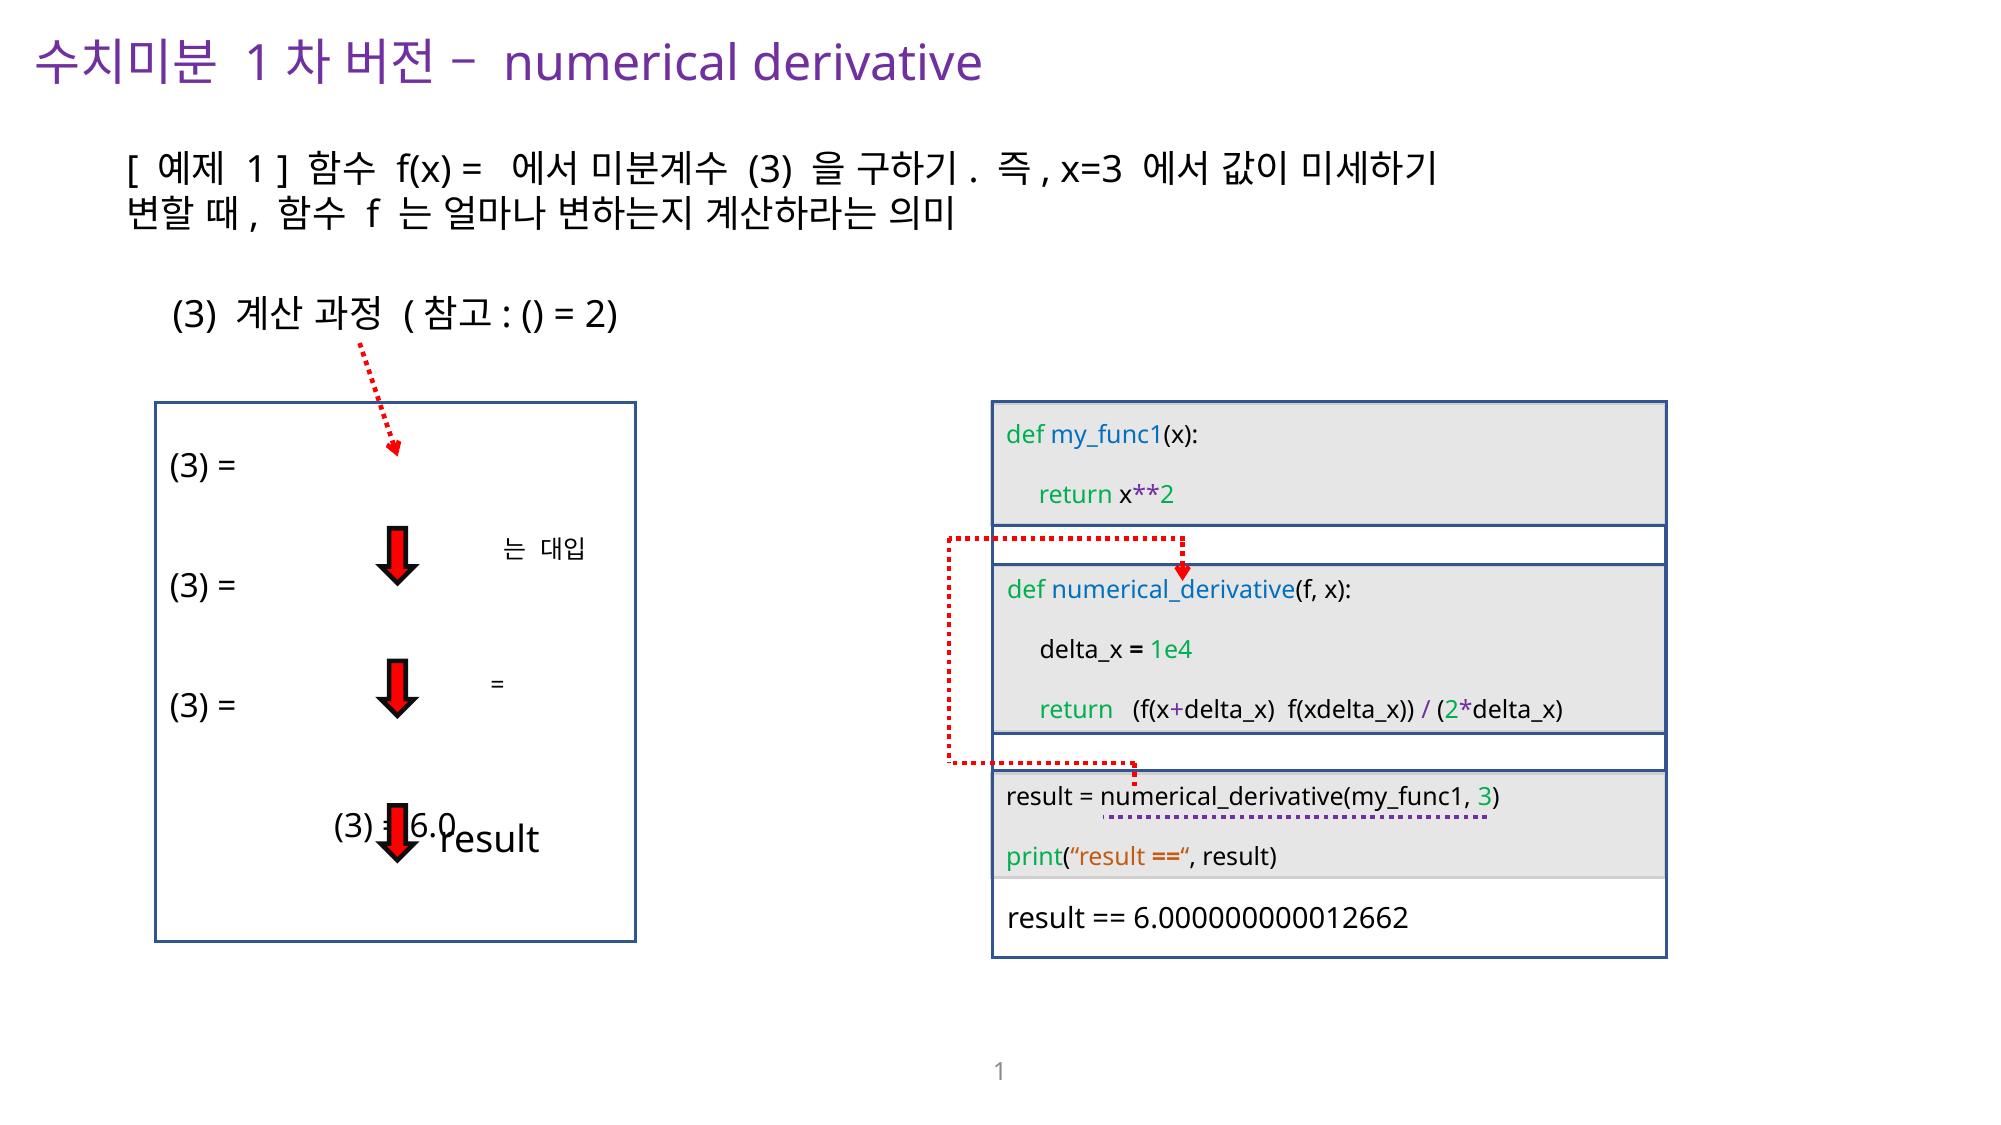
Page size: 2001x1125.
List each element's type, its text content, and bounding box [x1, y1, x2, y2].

text_box [378, 804, 417, 862]
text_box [991, 401, 1667, 958]
text_box [378, 659, 417, 718]
footer 1 [662, 1042, 1338, 1103]
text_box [359, 343, 398, 457]
text_box 수치미분 1차 버전 – numerical derivative [19, 23, 1103, 98]
text_box result [424, 807, 555, 867]
text_box [378, 527, 417, 585]
